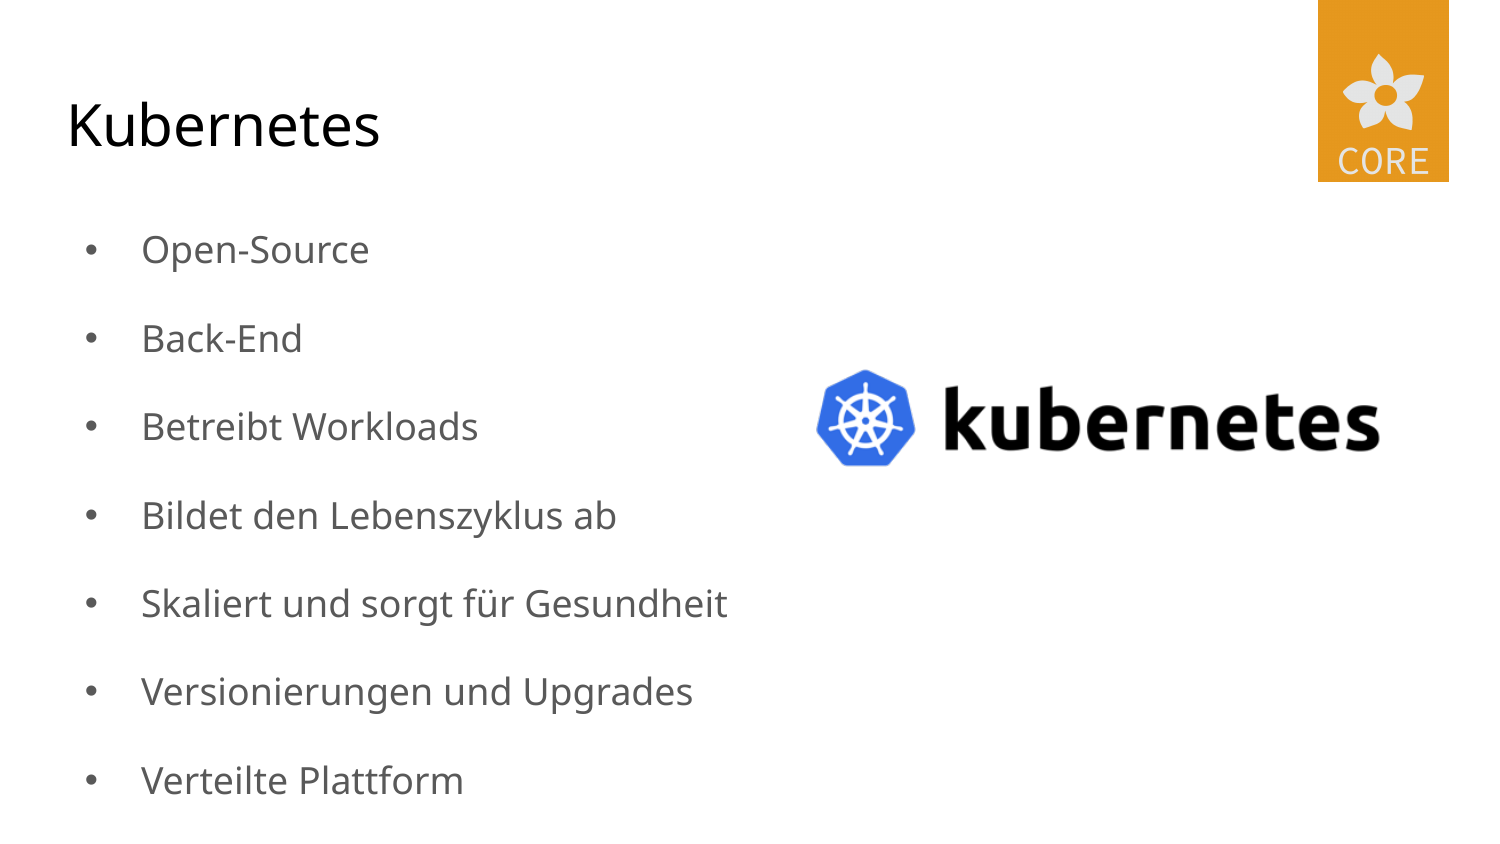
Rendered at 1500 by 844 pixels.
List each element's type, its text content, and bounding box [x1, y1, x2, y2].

title Kubernetes [51, 72, 1312, 173]
list Open-Source Back-End Betreibt Workloads Bildet den Lebenszyklus ab Skaliert und sorgt für Gesundheit Versionierungen und Upgrades Verteilte Plattform Software-definierte Infrastruktur [51, 189, 786, 750]
picture [813, 367, 1383, 469]
picture [1318, 0, 1449, 182]
